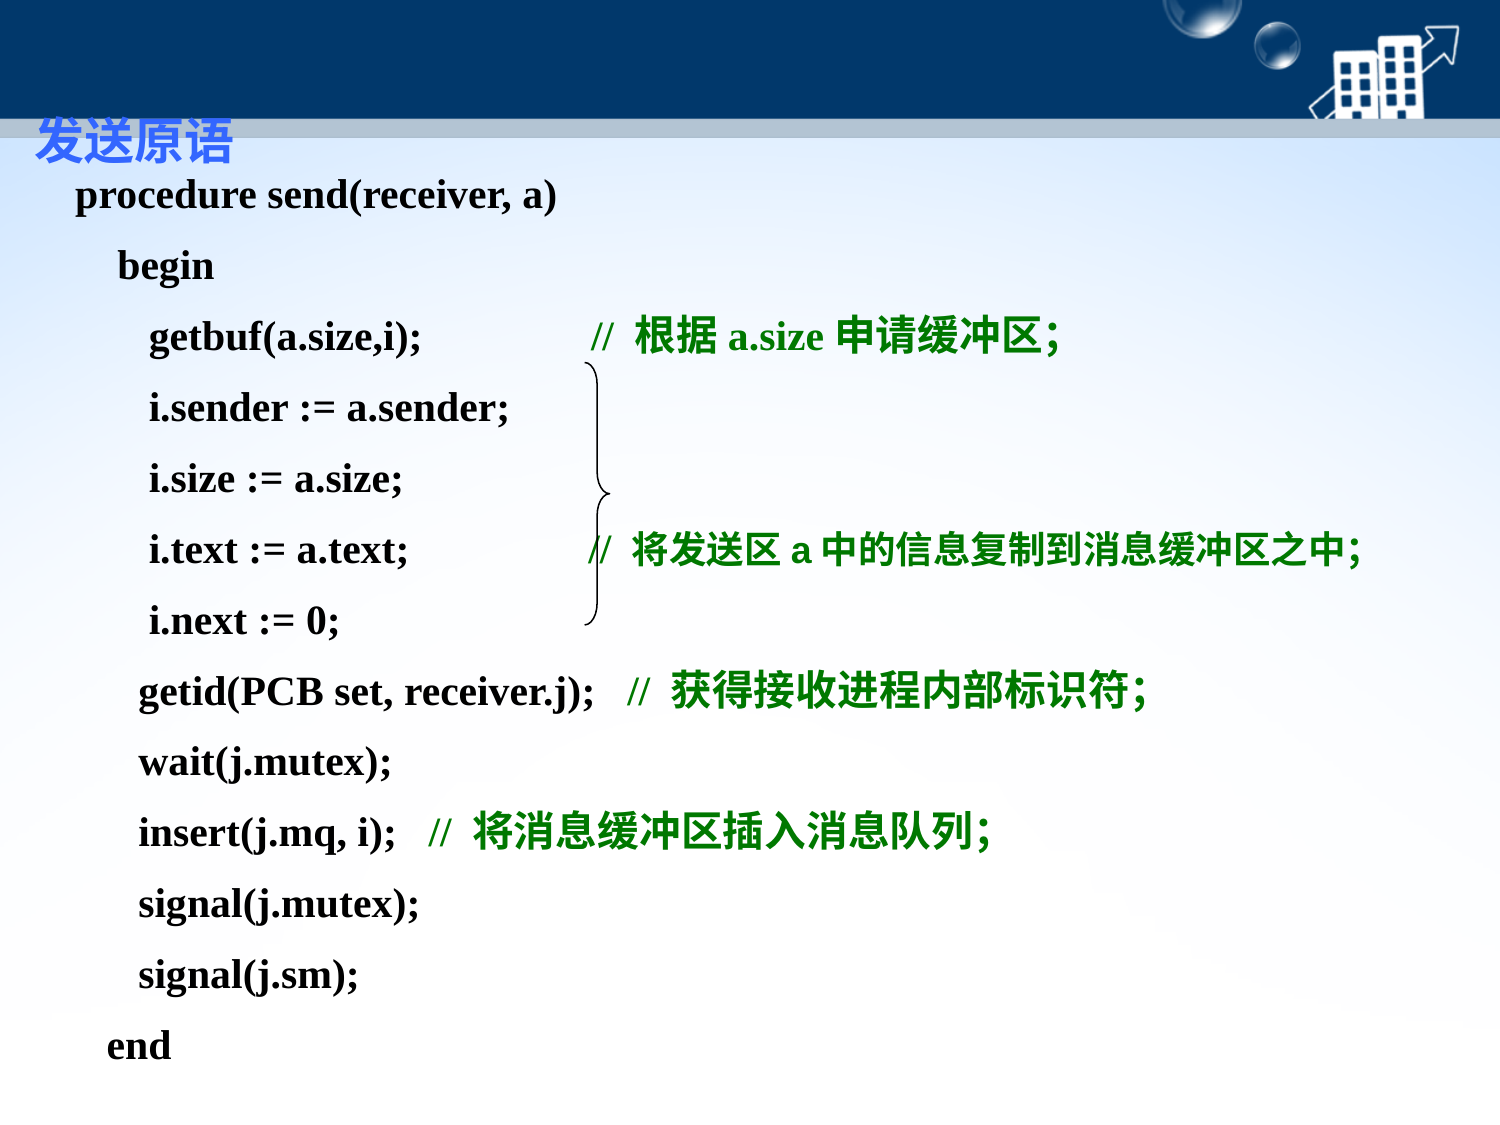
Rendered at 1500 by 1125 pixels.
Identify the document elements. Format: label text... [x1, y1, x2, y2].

text_box 发送原语 [19, 113, 362, 177]
text_box [584, 362, 610, 625]
text_box procedure send(receiver, a) begin getbuf(a.size,i); // 根据a.size申请缓冲区； i.sender := a.sender; i.size := a.size; i.text := a.text; // 将发送区a中的信息复制到消息缓冲区之中； i.next := 0; getid(PCB set, receiver.j); // 获得接收进程内部标识符； wait(j.mutex); insert(j.mq, i); // 将消息缓冲区插入消息队列； signal(j.mutex); signal(j.sm); end [49, 159, 1413, 1076]
picture [0, 0, 1500, 1125]
